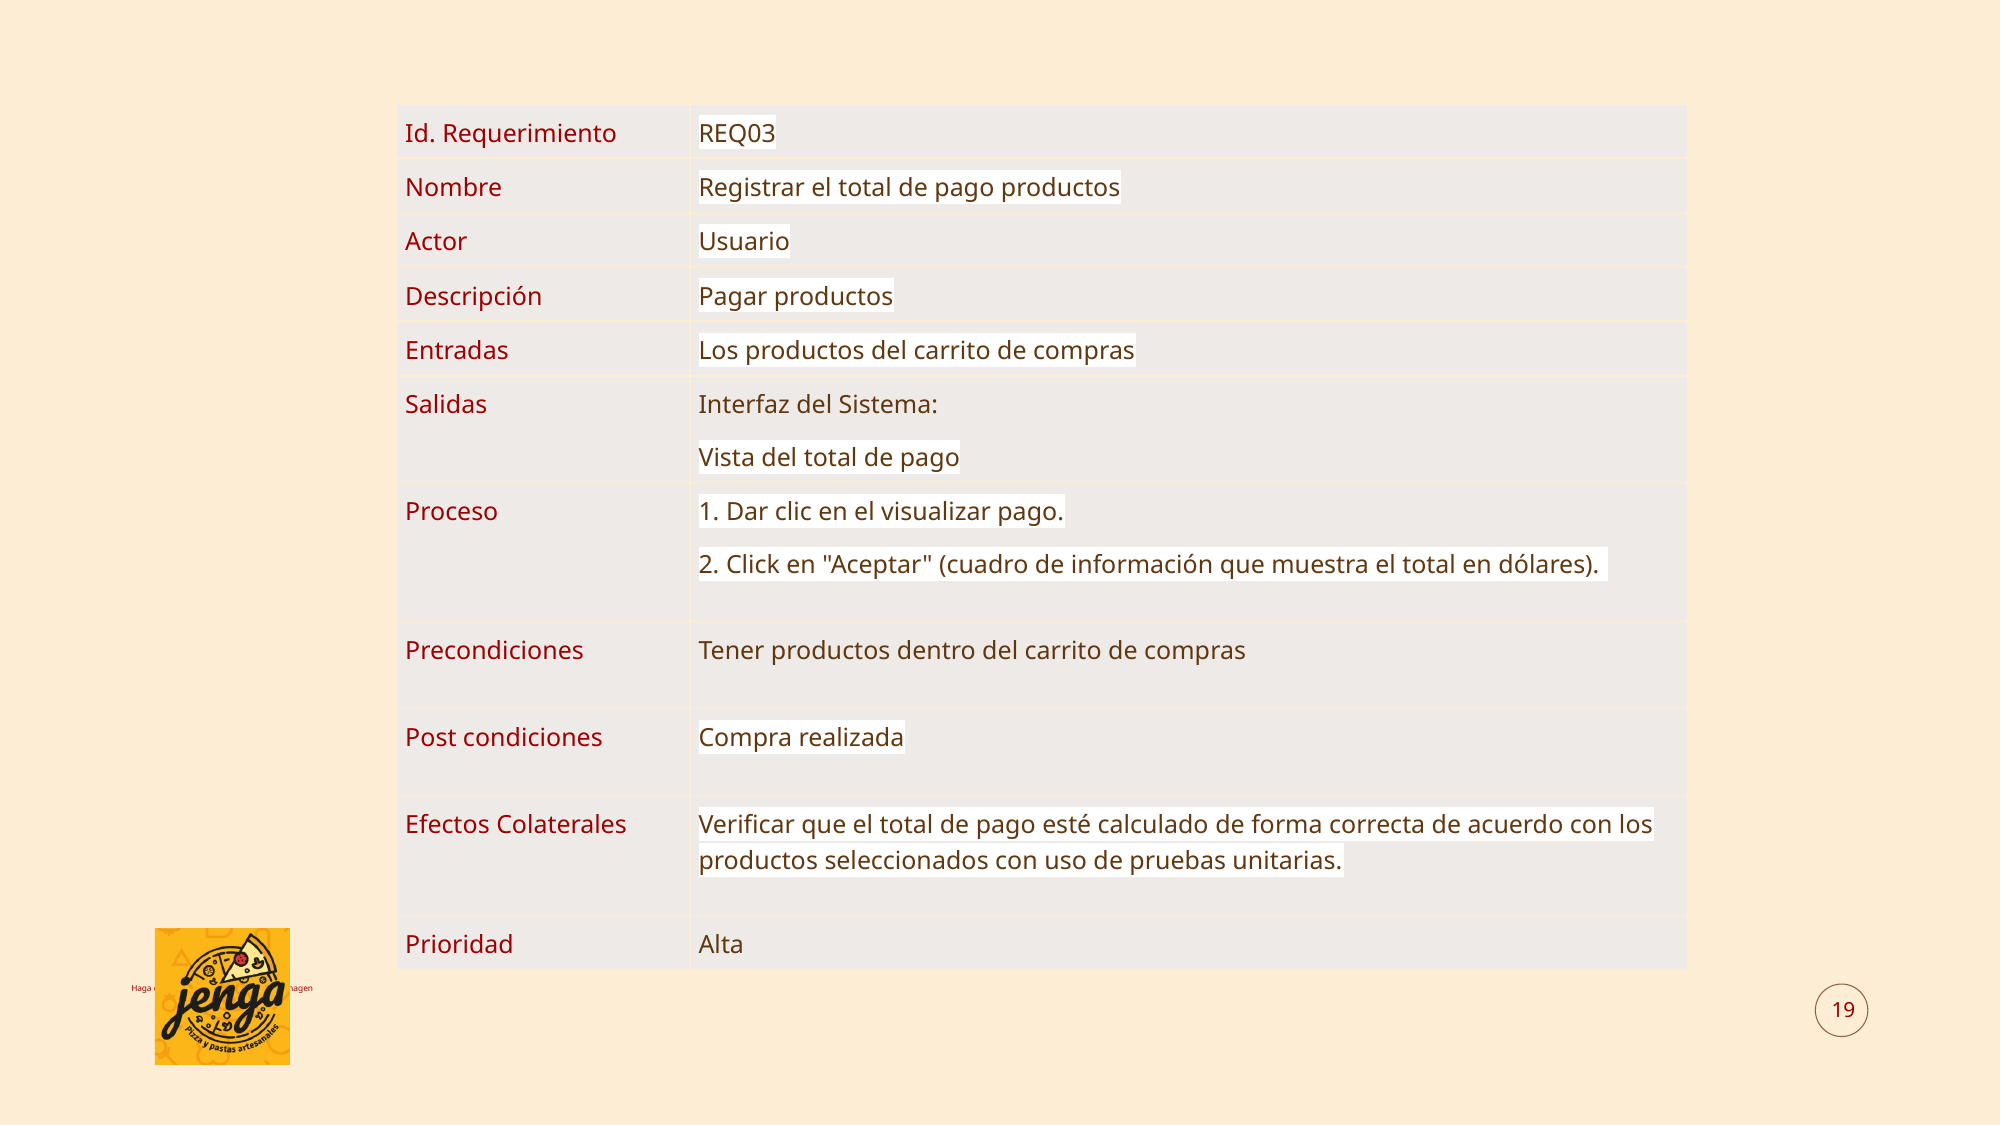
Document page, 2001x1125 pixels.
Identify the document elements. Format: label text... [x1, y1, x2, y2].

table_cell Nombre [397, 159, 689, 212]
table_cell Post condiciones [397, 709, 689, 795]
table_cell Los productos del carrito de compras [691, 322, 1687, 375]
table_cell Usuario [691, 214, 1687, 266]
table_cell Entradas [397, 322, 689, 375]
table_header REQ03 [691, 105, 1687, 157]
table_cell 1. Dar clic en el visualizar pago. 2. Click en "Aceptar" (cuadro de información que muestra el total en dólares). [691, 484, 1687, 620]
table_cell Pagar productos [691, 268, 1687, 320]
table_cell Actor [397, 214, 689, 266]
slide_number 19 [1808, 980, 1879, 1041]
table_cell Verificar que el total de pago esté calculado de forma correcta de acuerdo con los productos seleccionados con uso de pruebas unitarias. [691, 796, 1687, 915]
table_cell Efectos Colaterales [397, 796, 689, 915]
table_cell Salidas [397, 377, 689, 482]
table_cell Interfaz del Sistema: Vista del total de pago [691, 377, 1687, 482]
table_cell Precondiciones [397, 622, 689, 708]
table_cell Prioridad [397, 916, 689, 969]
table_header Id. Requerimiento [397, 105, 689, 157]
table_cell Alta [691, 916, 1687, 969]
table_cell Registrar el total de pago productos [691, 159, 1687, 212]
table_cell Tener productos dentro del carrito de compras [691, 622, 1687, 708]
table_cell Compra realizada [691, 709, 1687, 795]
table_cell Proceso [397, 484, 689, 620]
picture [154, 928, 290, 1065]
table_cell Descripción [397, 268, 689, 320]
